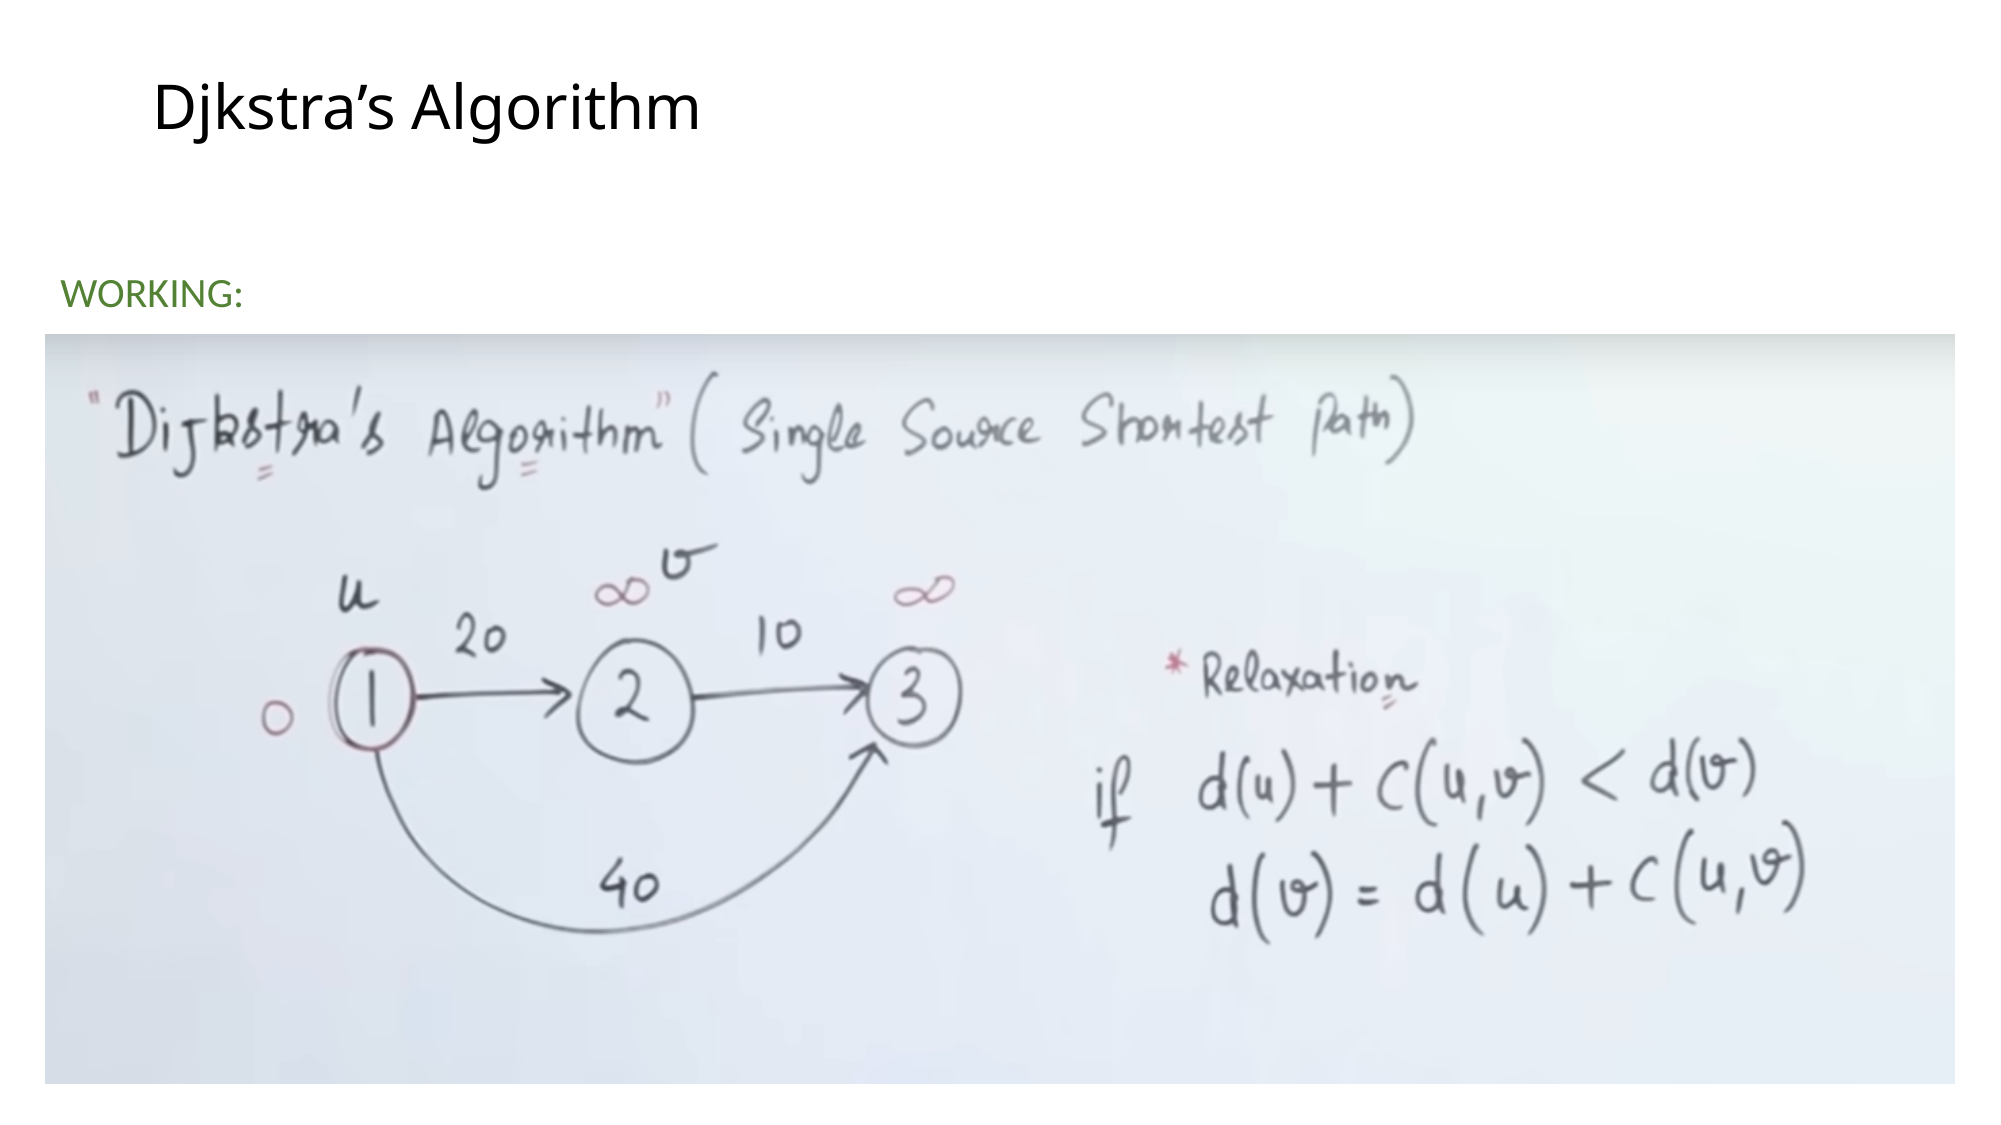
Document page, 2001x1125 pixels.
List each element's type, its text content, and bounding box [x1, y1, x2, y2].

title Djkstra’s Algorithm [137, 59, 720, 160]
picture [45, 334, 1955, 1084]
text_box WORKING: [45, 258, 1452, 324]
